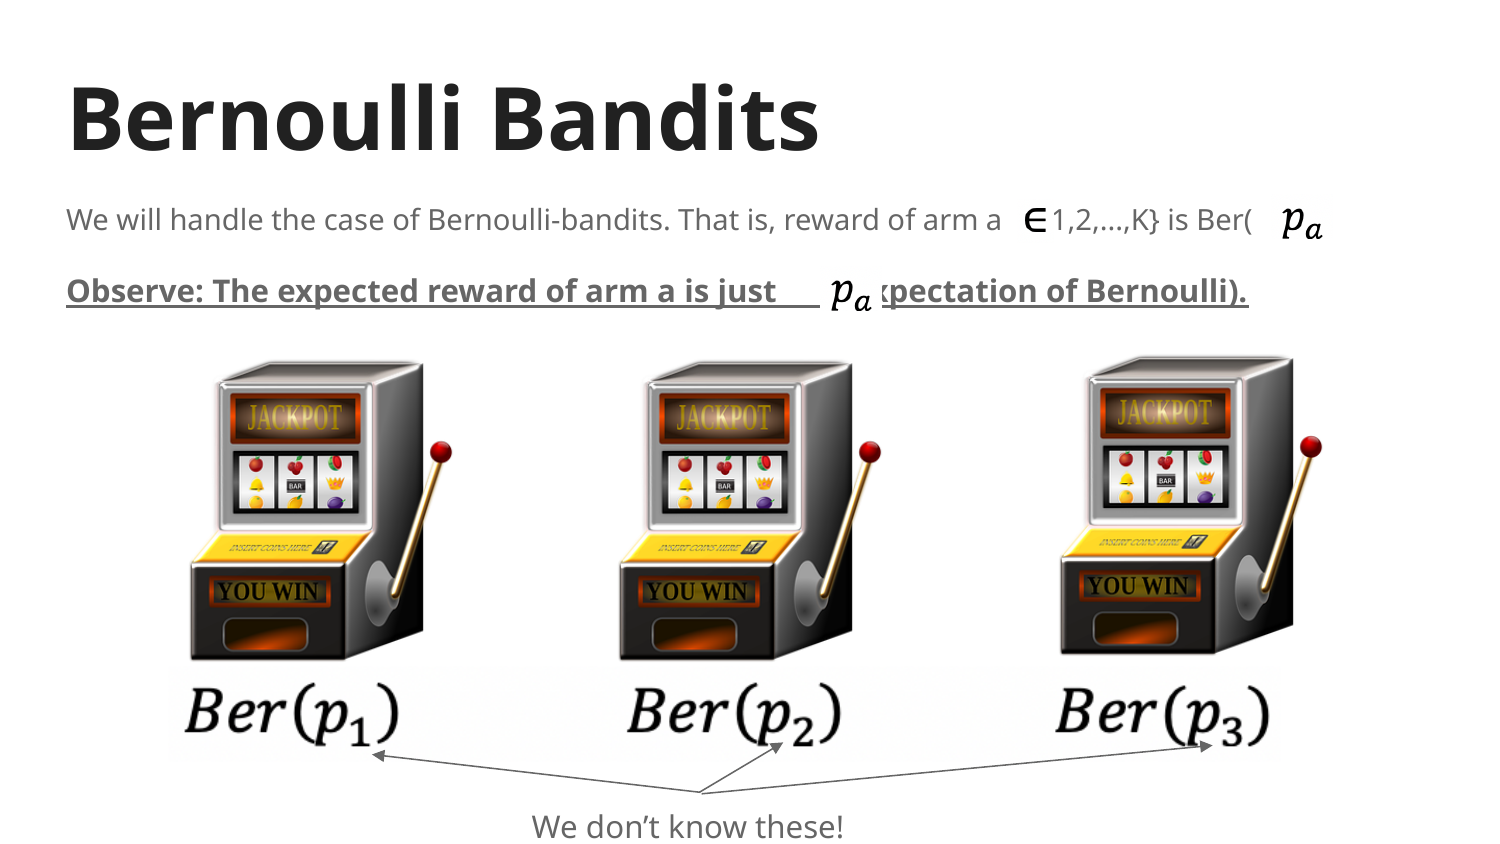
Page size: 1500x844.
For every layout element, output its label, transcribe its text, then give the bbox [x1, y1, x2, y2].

title Bernoulli Bandits [51, 48, 1449, 151]
list We will handle the case of Bernoulli-bandits. That is, reward of arm a {1,2,...,K} is Ber( ) . Observe: The expected reward of arm a is just (expectation of Bernoulli). [51, 151, 1449, 800]
picture [167, 329, 1344, 763]
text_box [371, 754, 694, 793]
picture [1271, 194, 1333, 249]
list We don’t know these! [516, 802, 1039, 844]
picture [1017, 199, 1054, 243]
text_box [701, 745, 1213, 795]
picture [820, 266, 882, 321]
